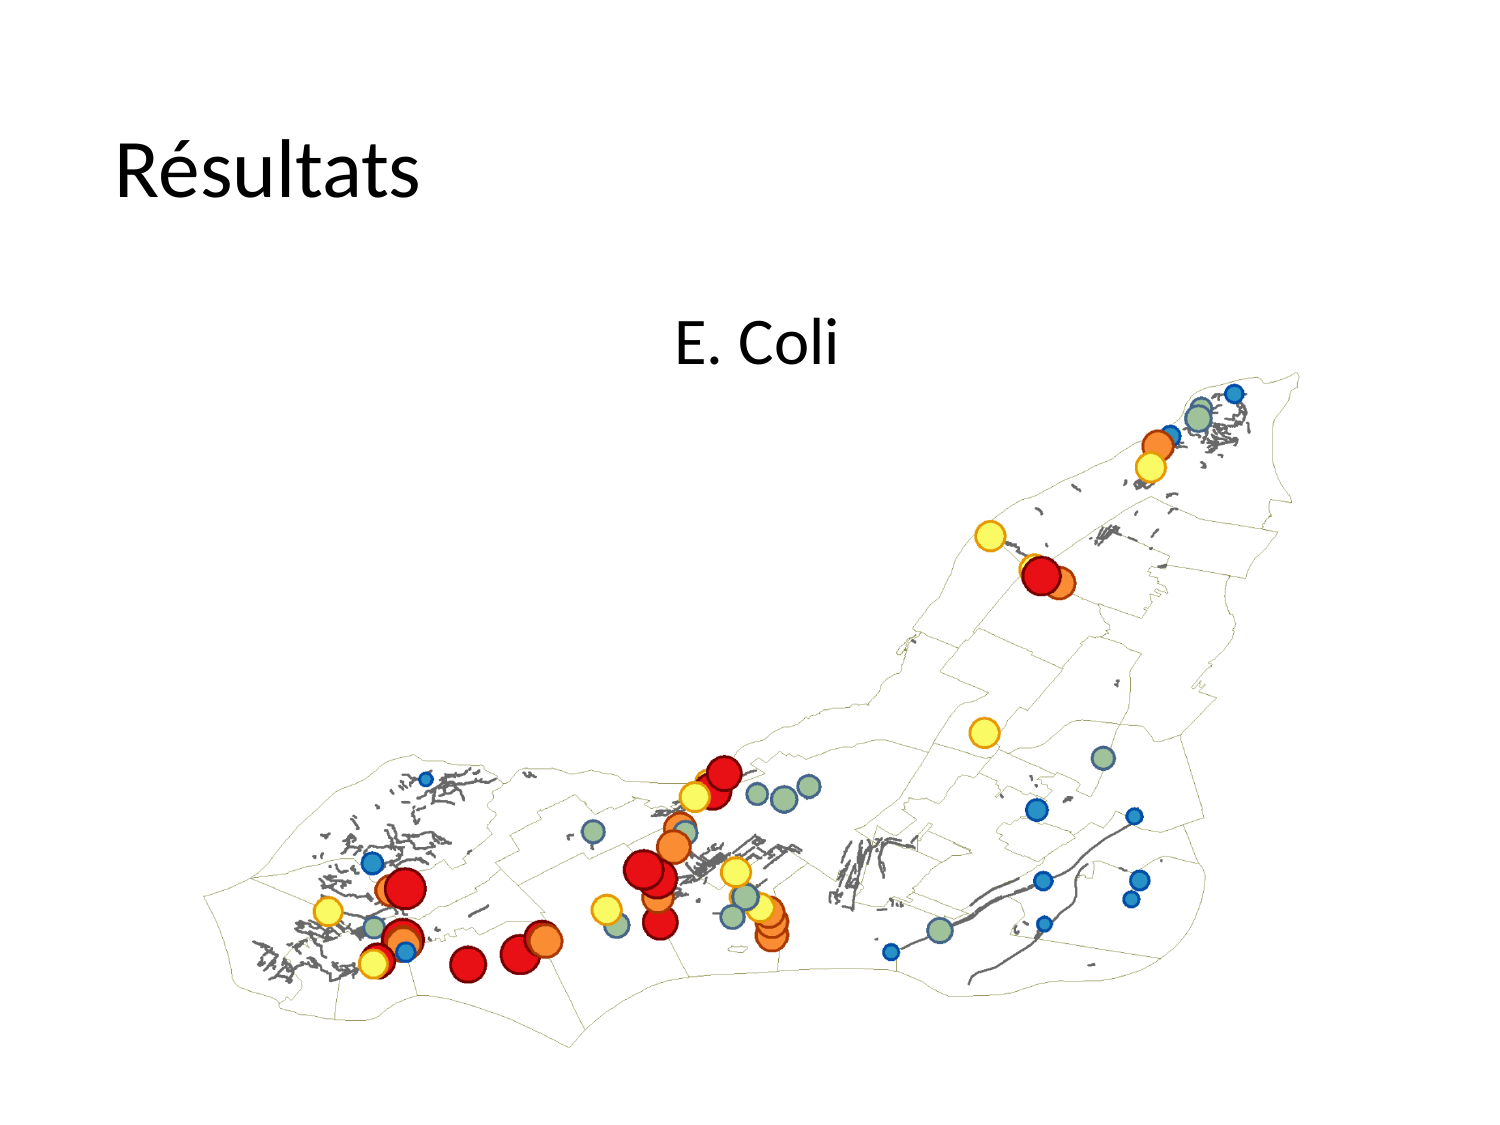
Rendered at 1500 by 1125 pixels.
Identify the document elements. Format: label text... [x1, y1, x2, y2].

text_box Résultats [99, 70, 1450, 258]
text_box E. Coli [82, 244, 1433, 336]
picture [65, 337, 1436, 1081]
